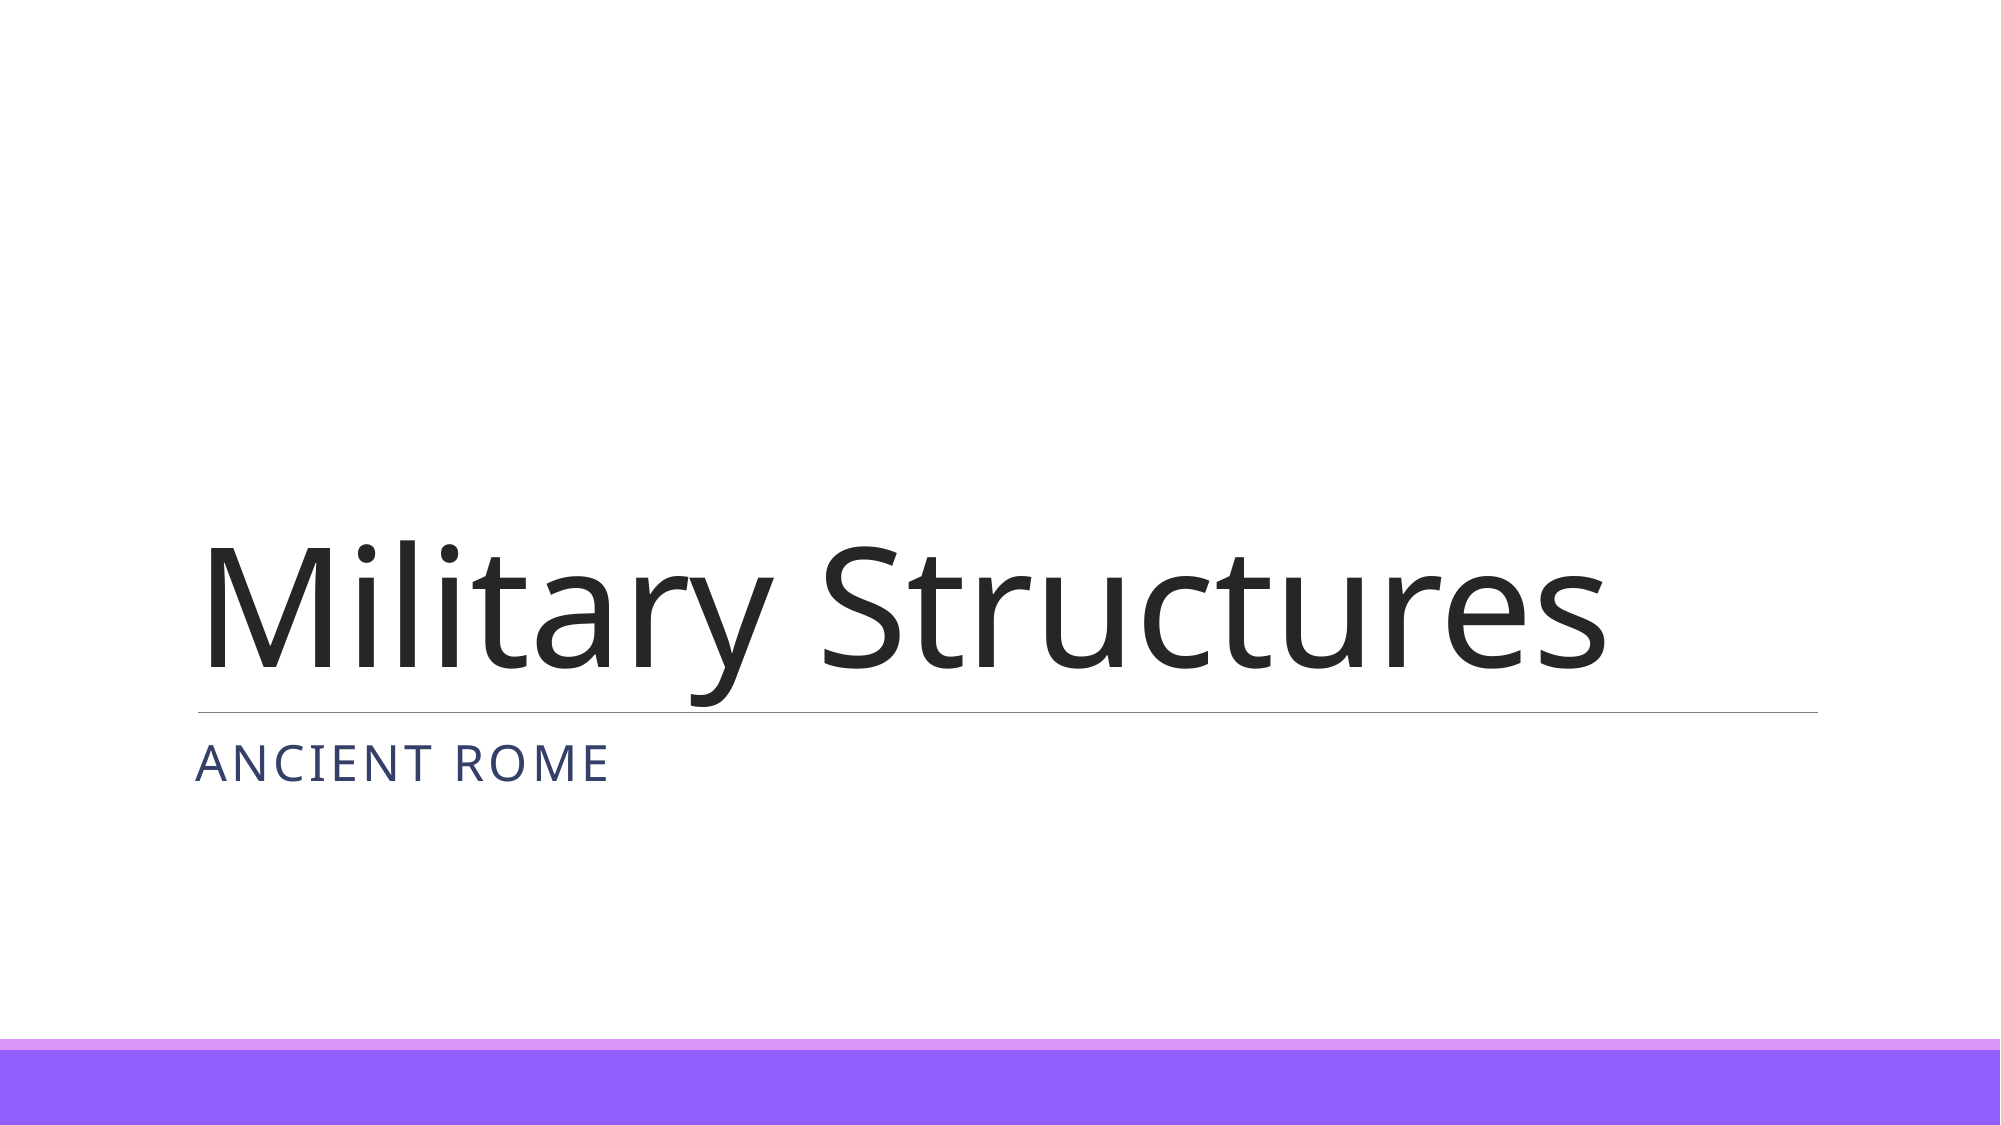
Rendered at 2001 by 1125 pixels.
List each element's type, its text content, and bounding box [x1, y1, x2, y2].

title Military Structures [180, 124, 1830, 710]
subtitle Ancient rome [180, 730, 1831, 919]
